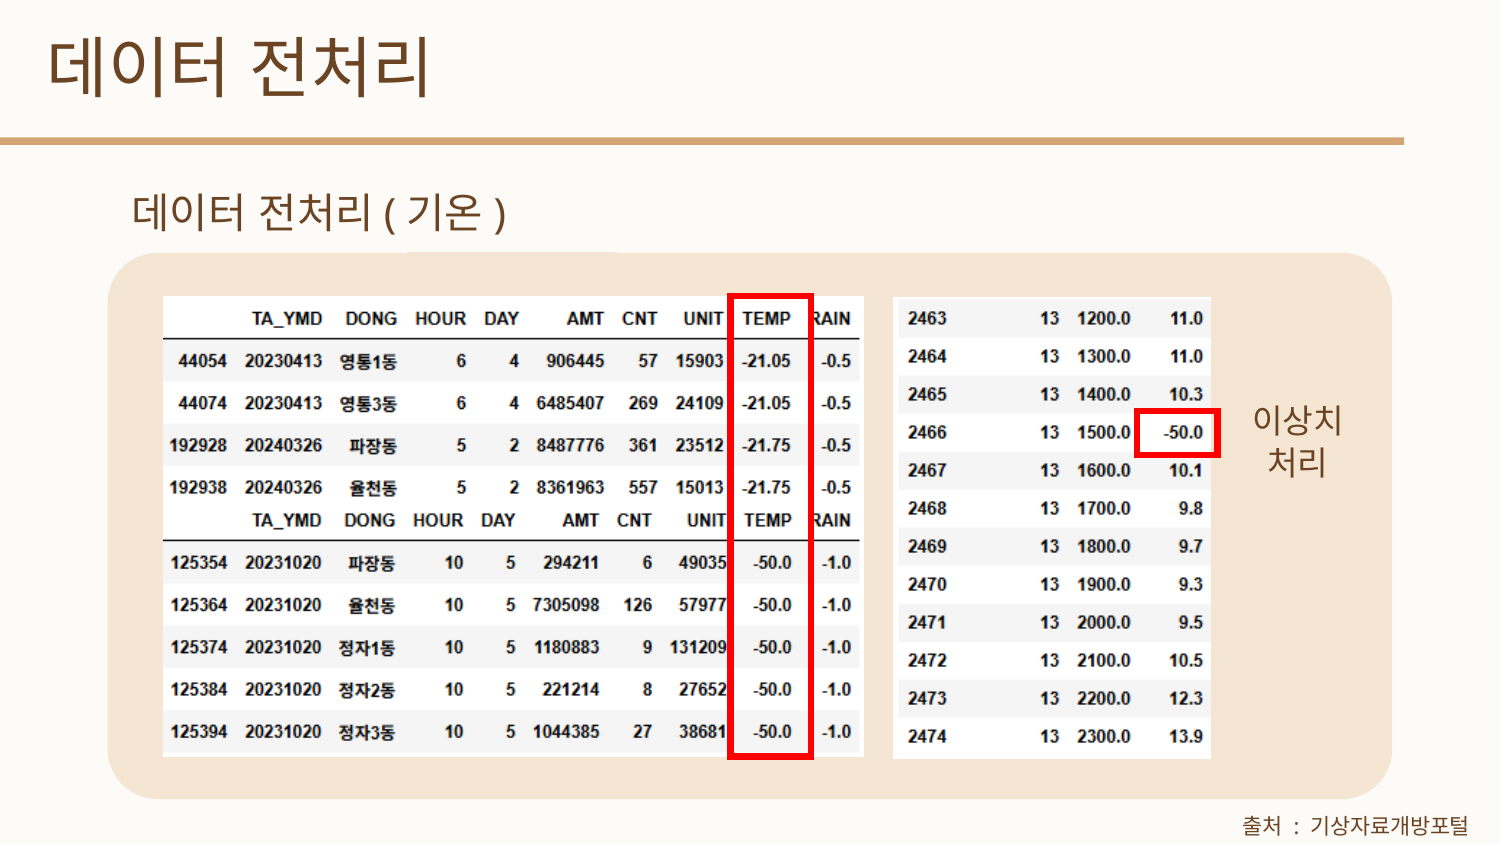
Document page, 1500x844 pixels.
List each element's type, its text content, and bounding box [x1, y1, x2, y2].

text_box 데이터 전처리(기온) [131, 180, 850, 237]
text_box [163, 296, 864, 757]
text_box [107, 252, 1393, 800]
text_box 출처 : 기상자료개방포털 [1226, 791, 1486, 833]
picture [893, 297, 1211, 759]
text_box [1211, 410, 1218, 456]
text_box [394, 252, 629, 296]
text_box 이상치 처리 [1211, 397, 1408, 503]
text_box 데이터 전처리 [46, 50, 766, 107]
